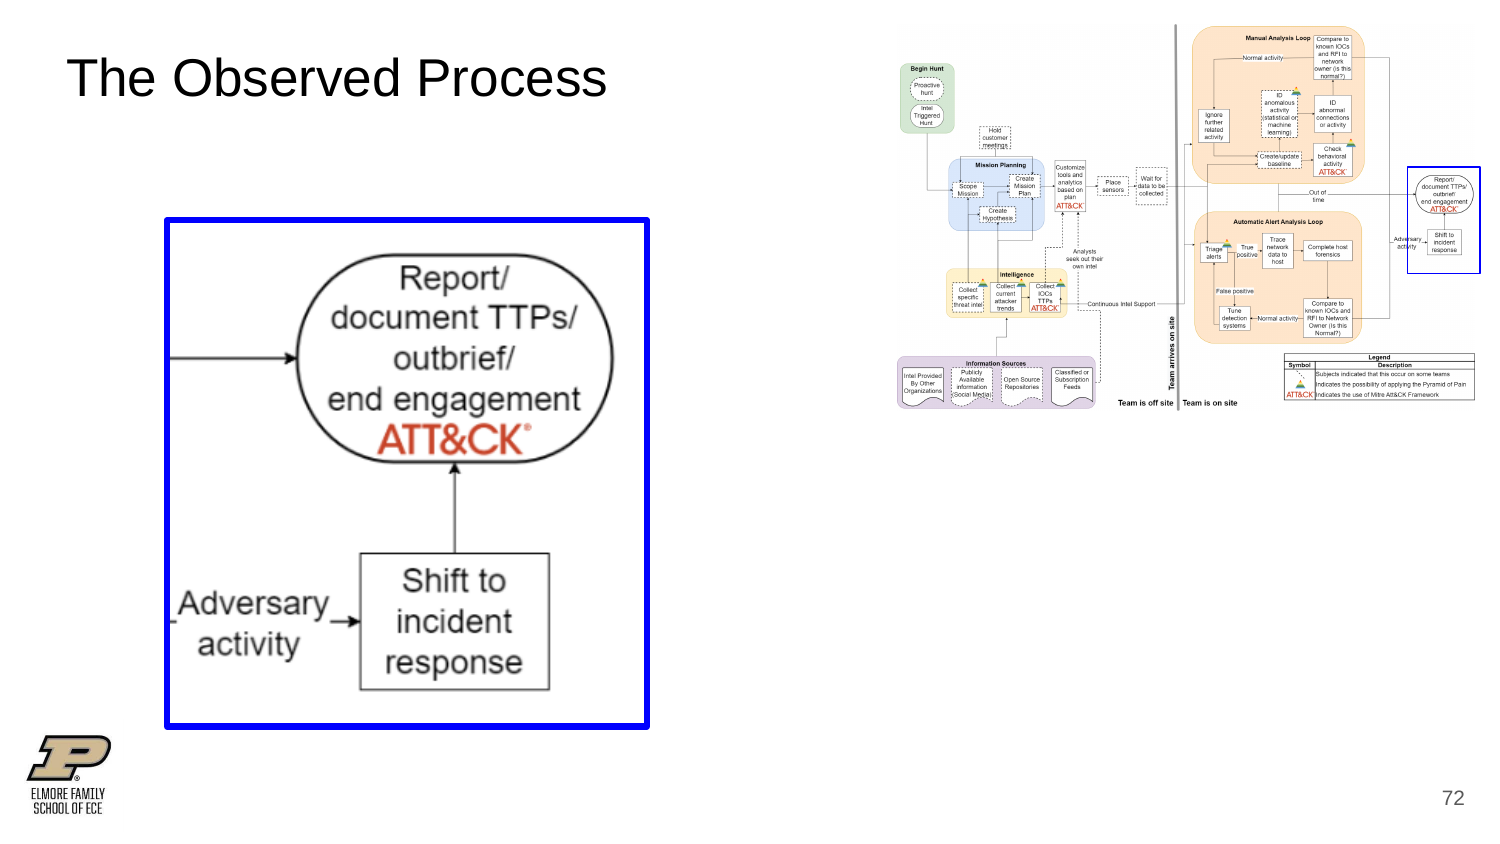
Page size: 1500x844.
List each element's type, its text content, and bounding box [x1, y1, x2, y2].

picture [897, 24, 1476, 411]
title The Observed Process [51, 28, 893, 123]
picture [12, 719, 124, 832]
picture [169, 223, 644, 724]
slide_number ‹#› [1389, 764, 1480, 830]
